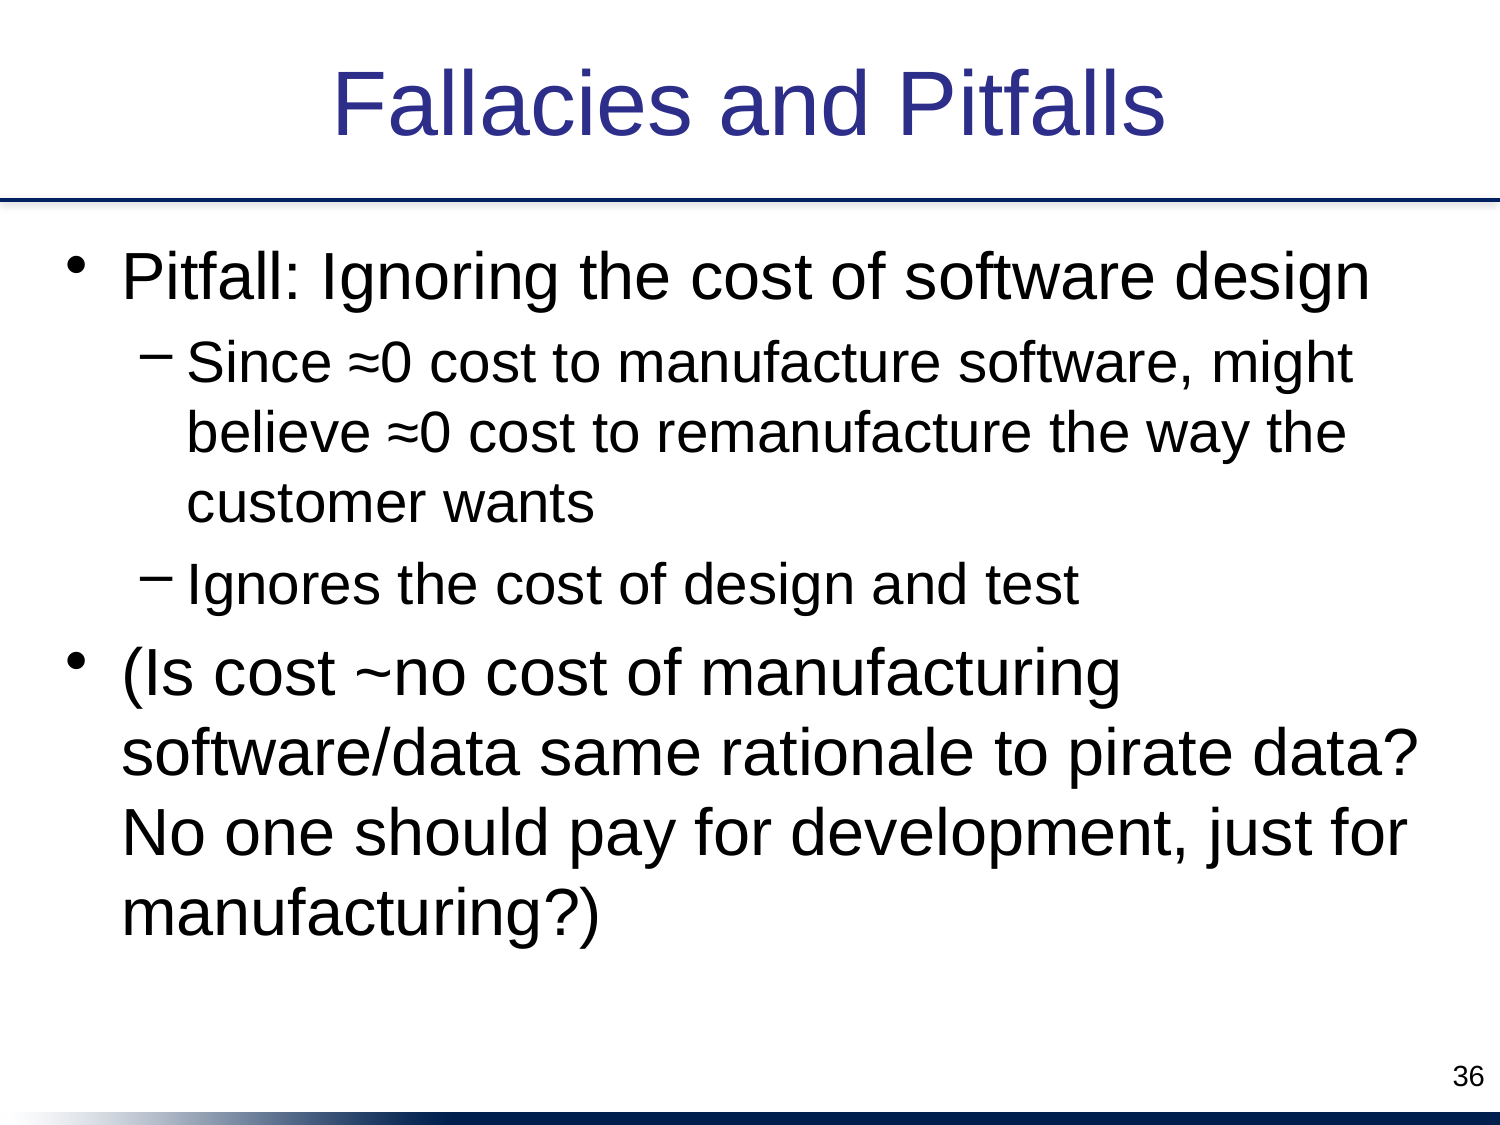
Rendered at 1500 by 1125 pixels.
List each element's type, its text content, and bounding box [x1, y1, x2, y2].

title Fallacies and Pitfalls [0, 0, 1500, 199]
slide_number 36 [1149, 1049, 1500, 1125]
picture [0, 1112, 1149, 1125]
list Pitfall: Ignoring the cost of software design Since ≈0 cost to manufacture software, might believe ≈0 cost to remanufacture the way the customer wants Ignores the cost of design and test (Is cost ~no cost of manufacturing software/data same rationale to pirate data? No one should pay for development, just for manufacturing?) [50, 224, 1450, 1005]
